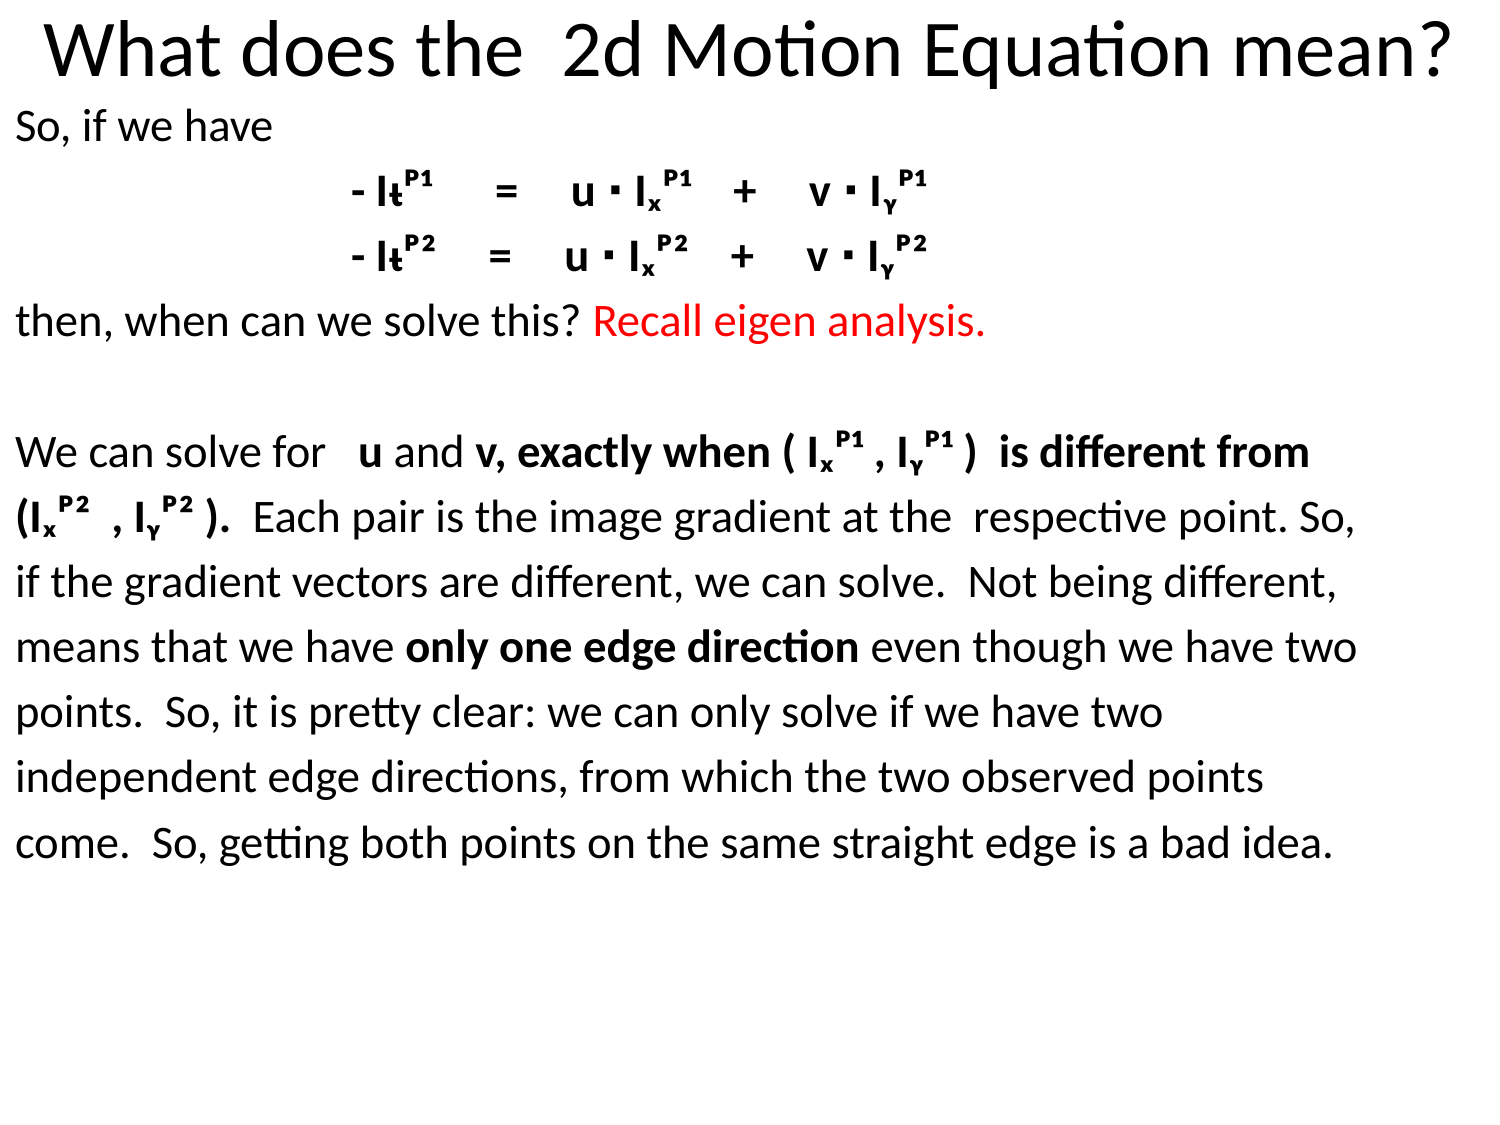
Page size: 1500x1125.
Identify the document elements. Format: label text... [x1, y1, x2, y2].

title What does the 2d Motion Equation mean? [0, 0, 1500, 87]
list So, if we have - Iᵼᴾ¹ = u ∙ Iₓᴾ¹ + v ∙ Iᵧᴾ¹ - Iᵼᴾ² = u ∙ Iₓᴾ² + v ∙ Iᵧᴾ² then, when can we solve this? Recall eigen analysis. We can solve for u and v, exactly when ( Iₓᴾ¹ , Iᵧᴾ¹ ) is different from (Iₓᴾ² , Iᵧᴾ² ). Each pair is the image gradient at the respective point. So, if the gradient vectors are different, we can solve. Not being different, means that we have only one edge direction even though we have two points. So, it is pretty clear: we can only solve if we have two independent edge directions, from which the two observed points come. So, getting both points on the same straight edge is a bad idea. [0, 87, 1500, 888]
